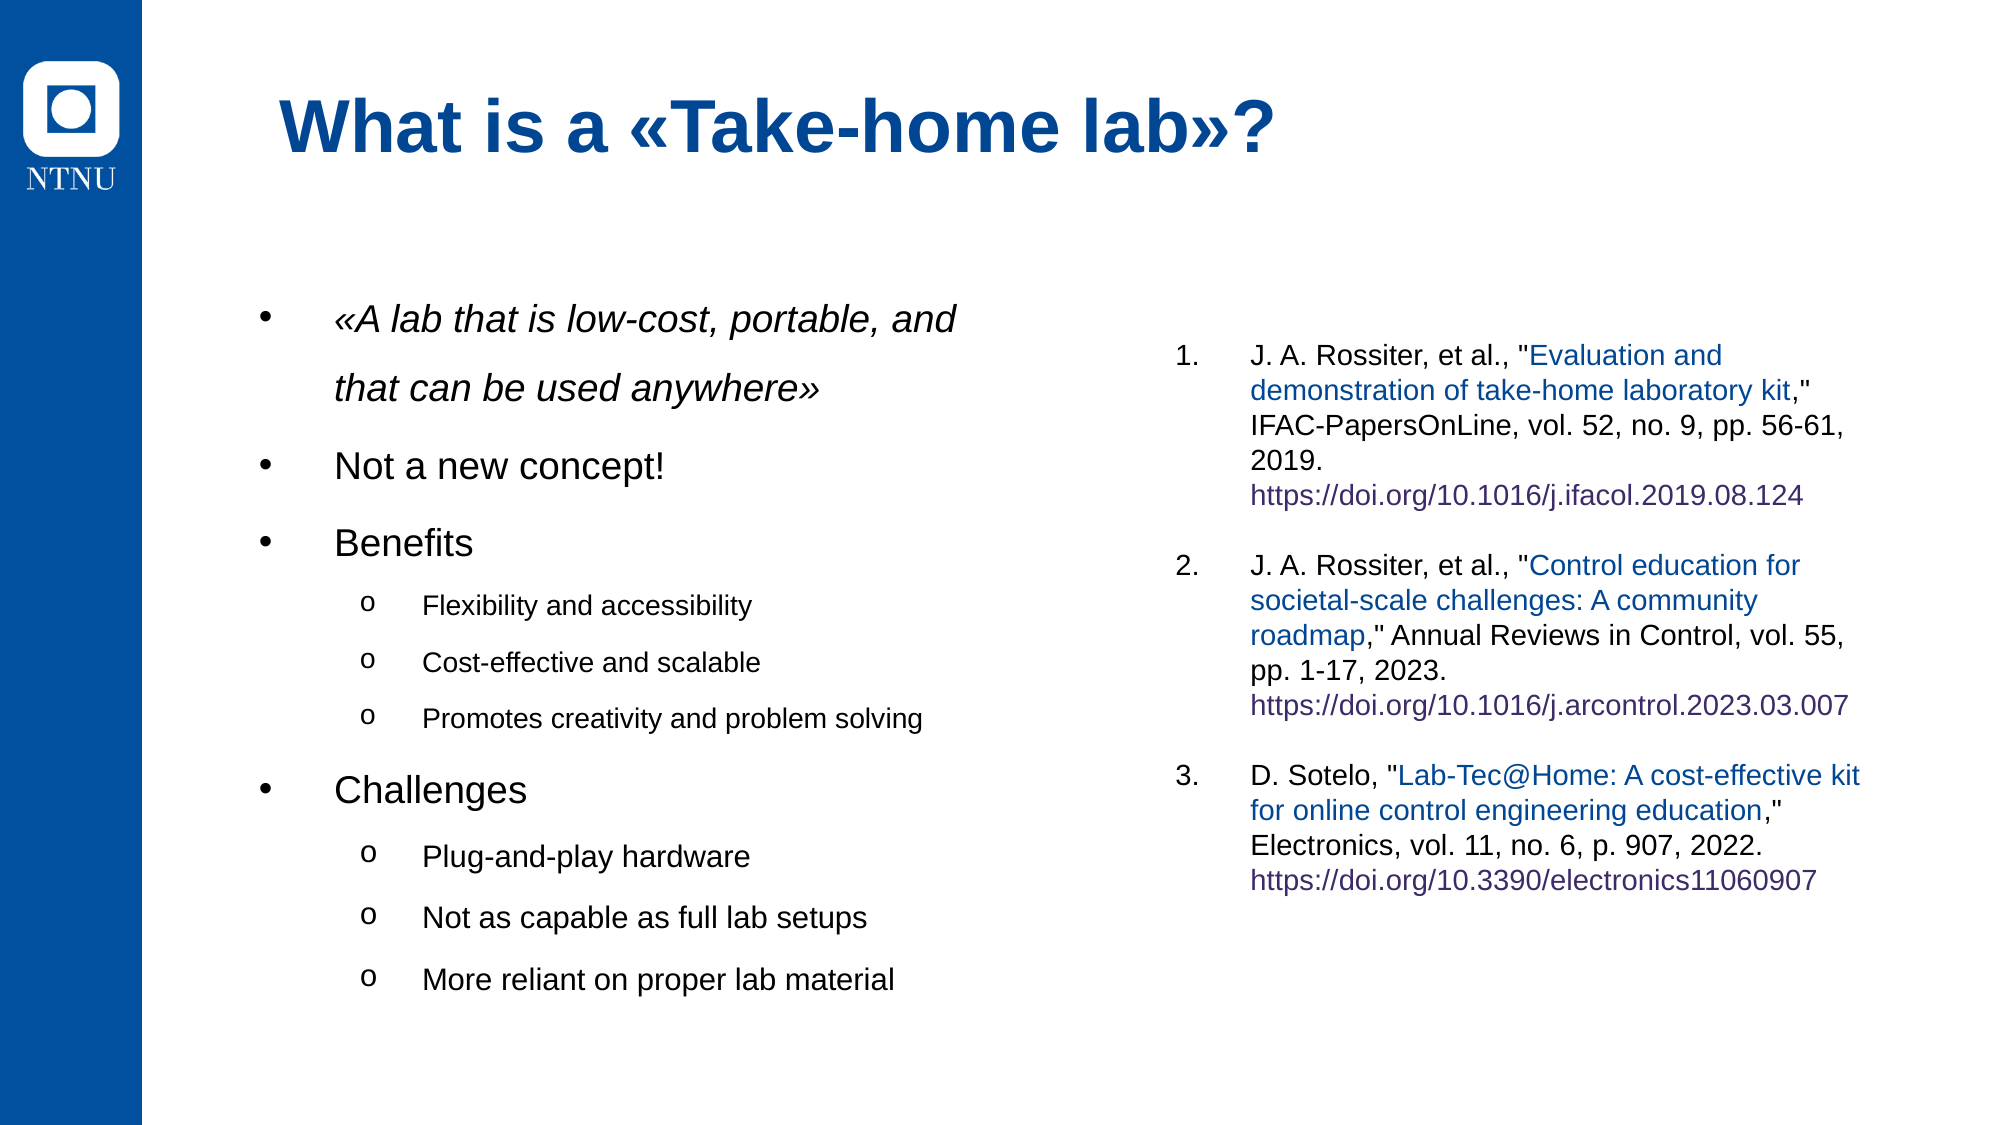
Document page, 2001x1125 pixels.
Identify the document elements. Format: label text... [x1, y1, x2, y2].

list J. A. Rossiter, et al., "Evaluation and demonstration of take-home laboratory kit," IFAC-PapersOnLine, vol. 52, no. 9, pp. 56-61, 2019. https://doi.org/10.1016/j.ifacol.2019.08.124 J. A. Rossiter, et al., "Control education for societal-scale challenges: A community roadmap," Annual Reviews in Control, vol. 55, pp. 1-17, 2023. https://doi.org/10.1016/j.arcontrol.2023.03.007 D. Sotelo, "Lab-Tec@Home: A cost-effective kit for online control engineering education," Electronics, vol. 11, no. 6, p. 907, 2022. https://doi.org/10.3390/electronics11060907 [1160, 307, 1885, 961]
list «A lab that is low-cost, portable, and that can be used anywhere» Not a new concept! Benefits Flexibility and accessibility Cost-effective and scalable Promotes creativity and problem solving Challenges Plug-and-play hardware Not as capable as full lab setups More reliant on proper lab material [243, 262, 1047, 1005]
picture [0, 0, 142, 1125]
text_box What is a «Take-home lab»? [264, 69, 1885, 207]
